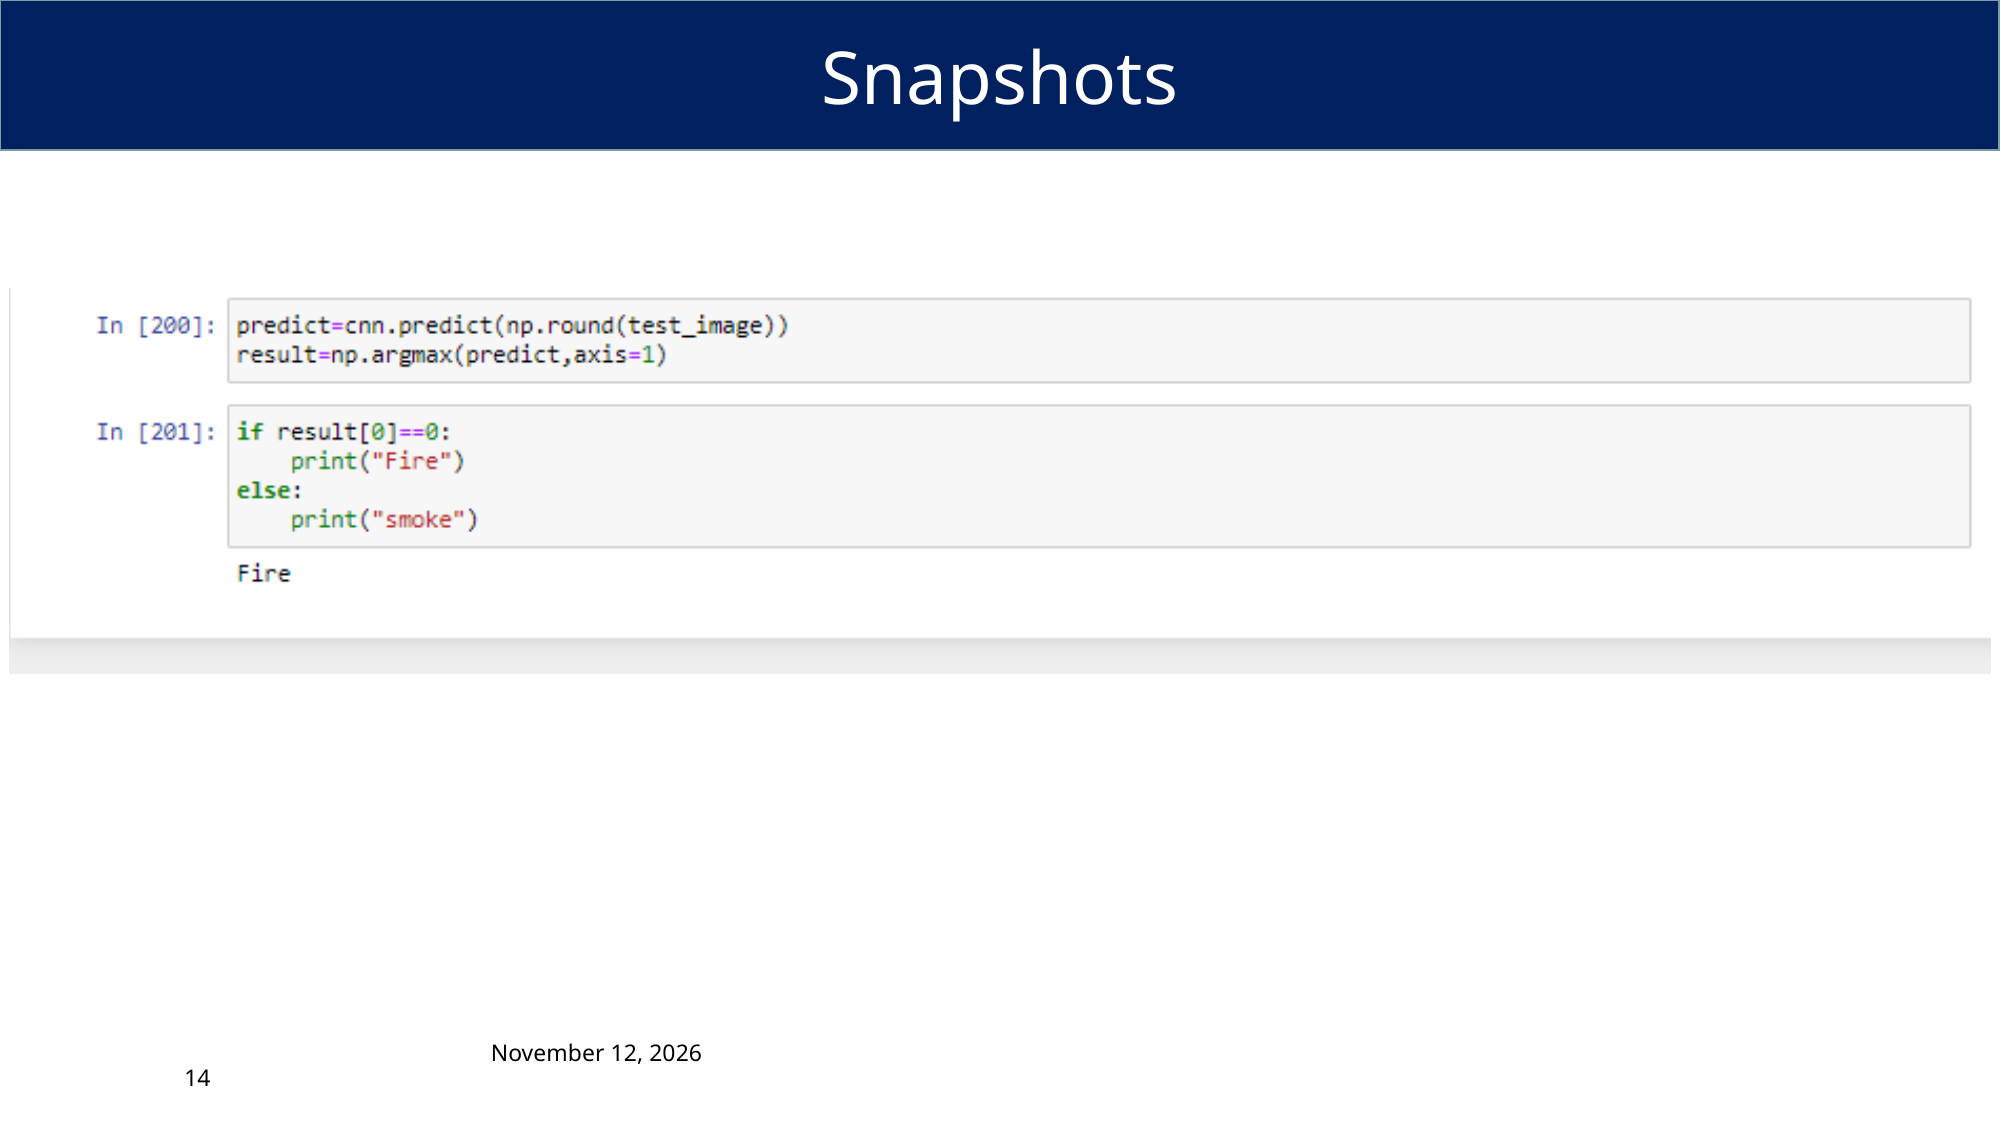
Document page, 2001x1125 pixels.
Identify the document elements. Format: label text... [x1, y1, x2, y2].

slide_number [490, 1038, 707, 1080]
text_box Snapshots [0, 0, 2000, 151]
text_box 14 [184, 1063, 271, 1105]
picture [9, 288, 1991, 674]
